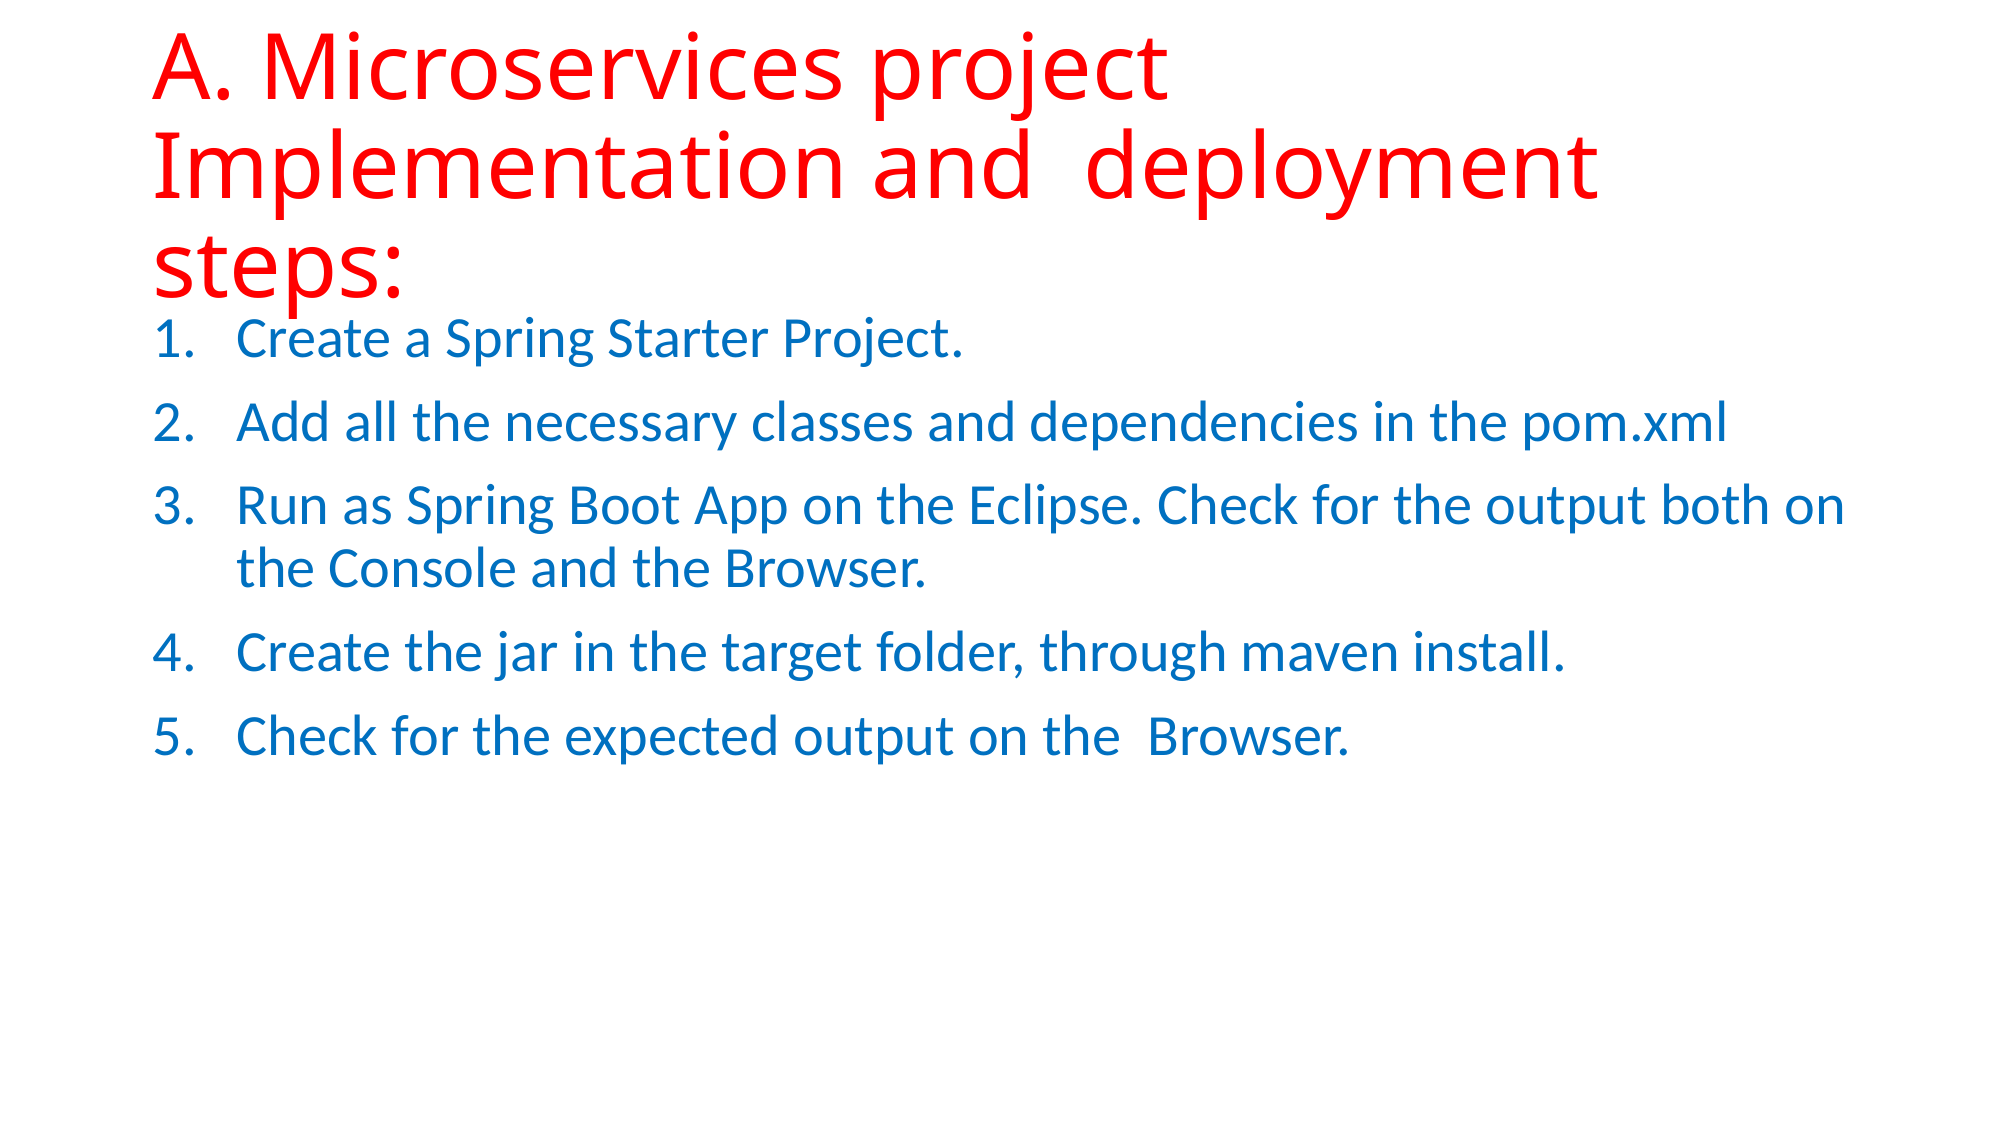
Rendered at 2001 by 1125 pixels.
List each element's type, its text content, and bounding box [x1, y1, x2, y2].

list Create a Spring Starter Project. Add all the necessary classes and dependencies in the pom.xml Run as Spring Boot App on the Eclipse. Check for the output both on the Console and the Browser. Create the jar in the target folder, through maven install. Check for the expected output on the Browser. [137, 299, 1863, 1014]
title A. Microservices project Implementation and deployment steps: [137, 59, 1863, 278]
